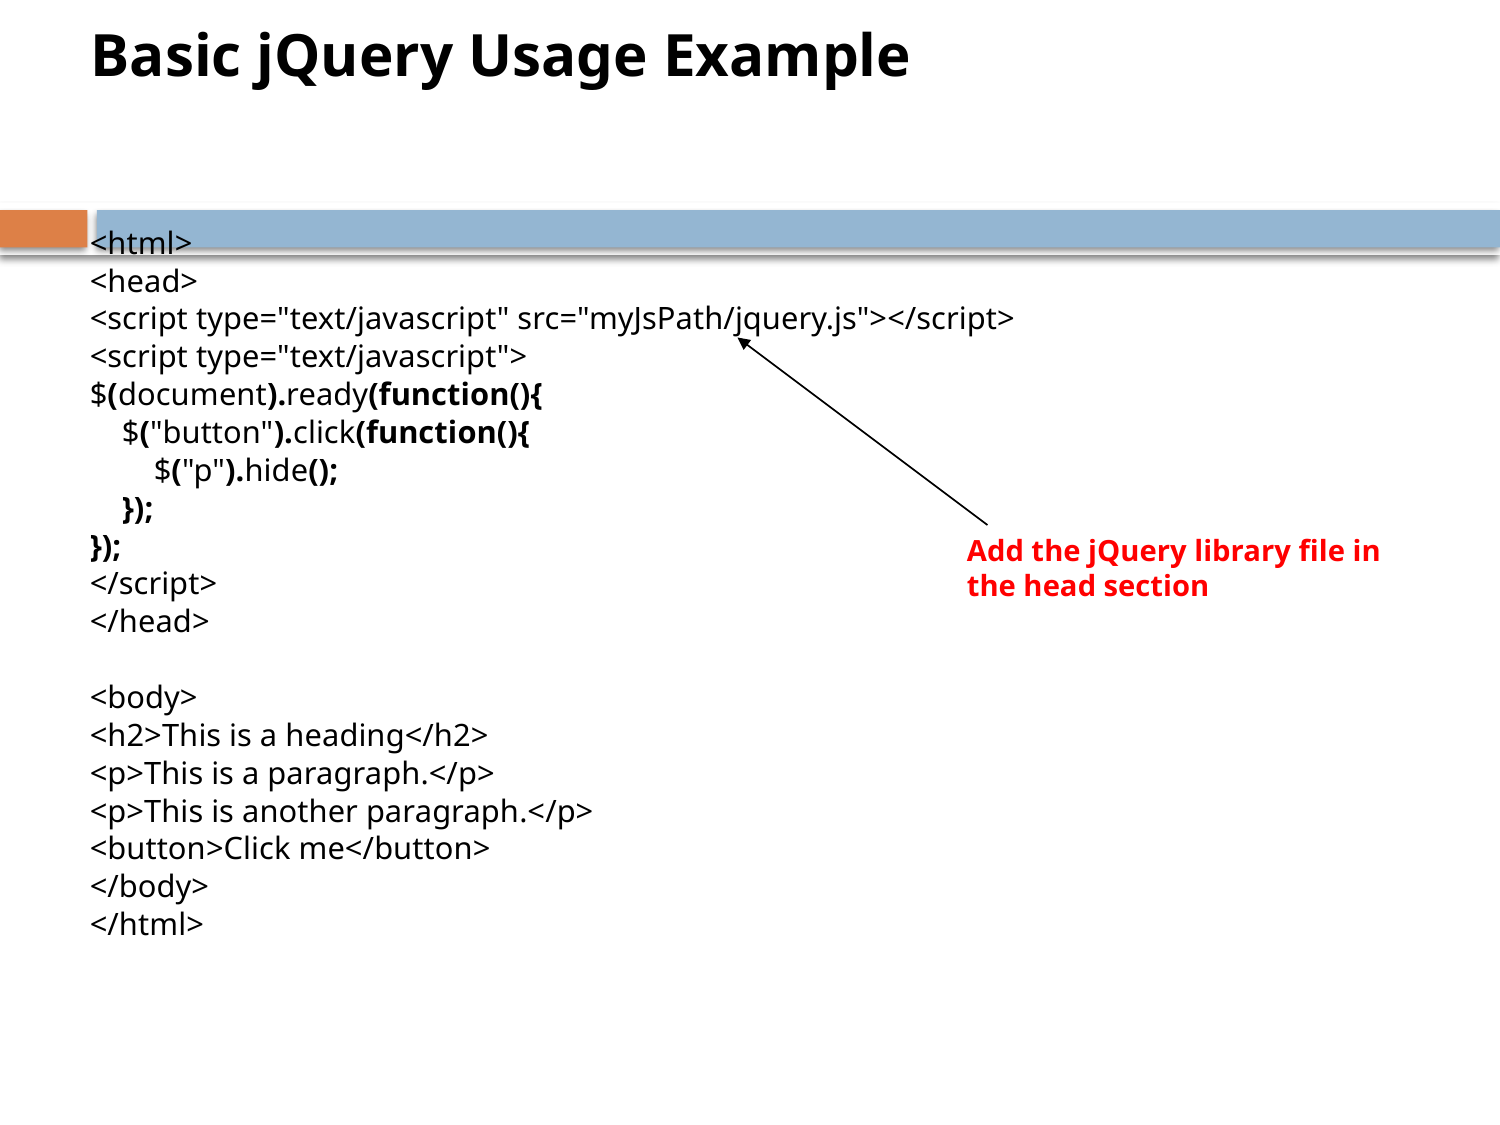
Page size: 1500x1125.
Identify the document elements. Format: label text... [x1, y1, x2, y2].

list Basic jQuery Usage Example [75, 23, 1426, 96]
list <html> <head> <script type="text/javascript" src="myJsPath/jquery.js"></script> <script type="text/javascript"> $(document).ready(function(){ $("button").click(function(){ $("p").hide(); }); }); </script> </head> <body> <h2>This is a heading</h2> <p>This is a paragraph.</p> <p>This is another paragraph.</p> <button>Click me</button> </body> </html> [75, 223, 1427, 957]
text_box Add the jQuery library file in the head section [952, 524, 1404, 610]
text_box [737, 337, 988, 524]
